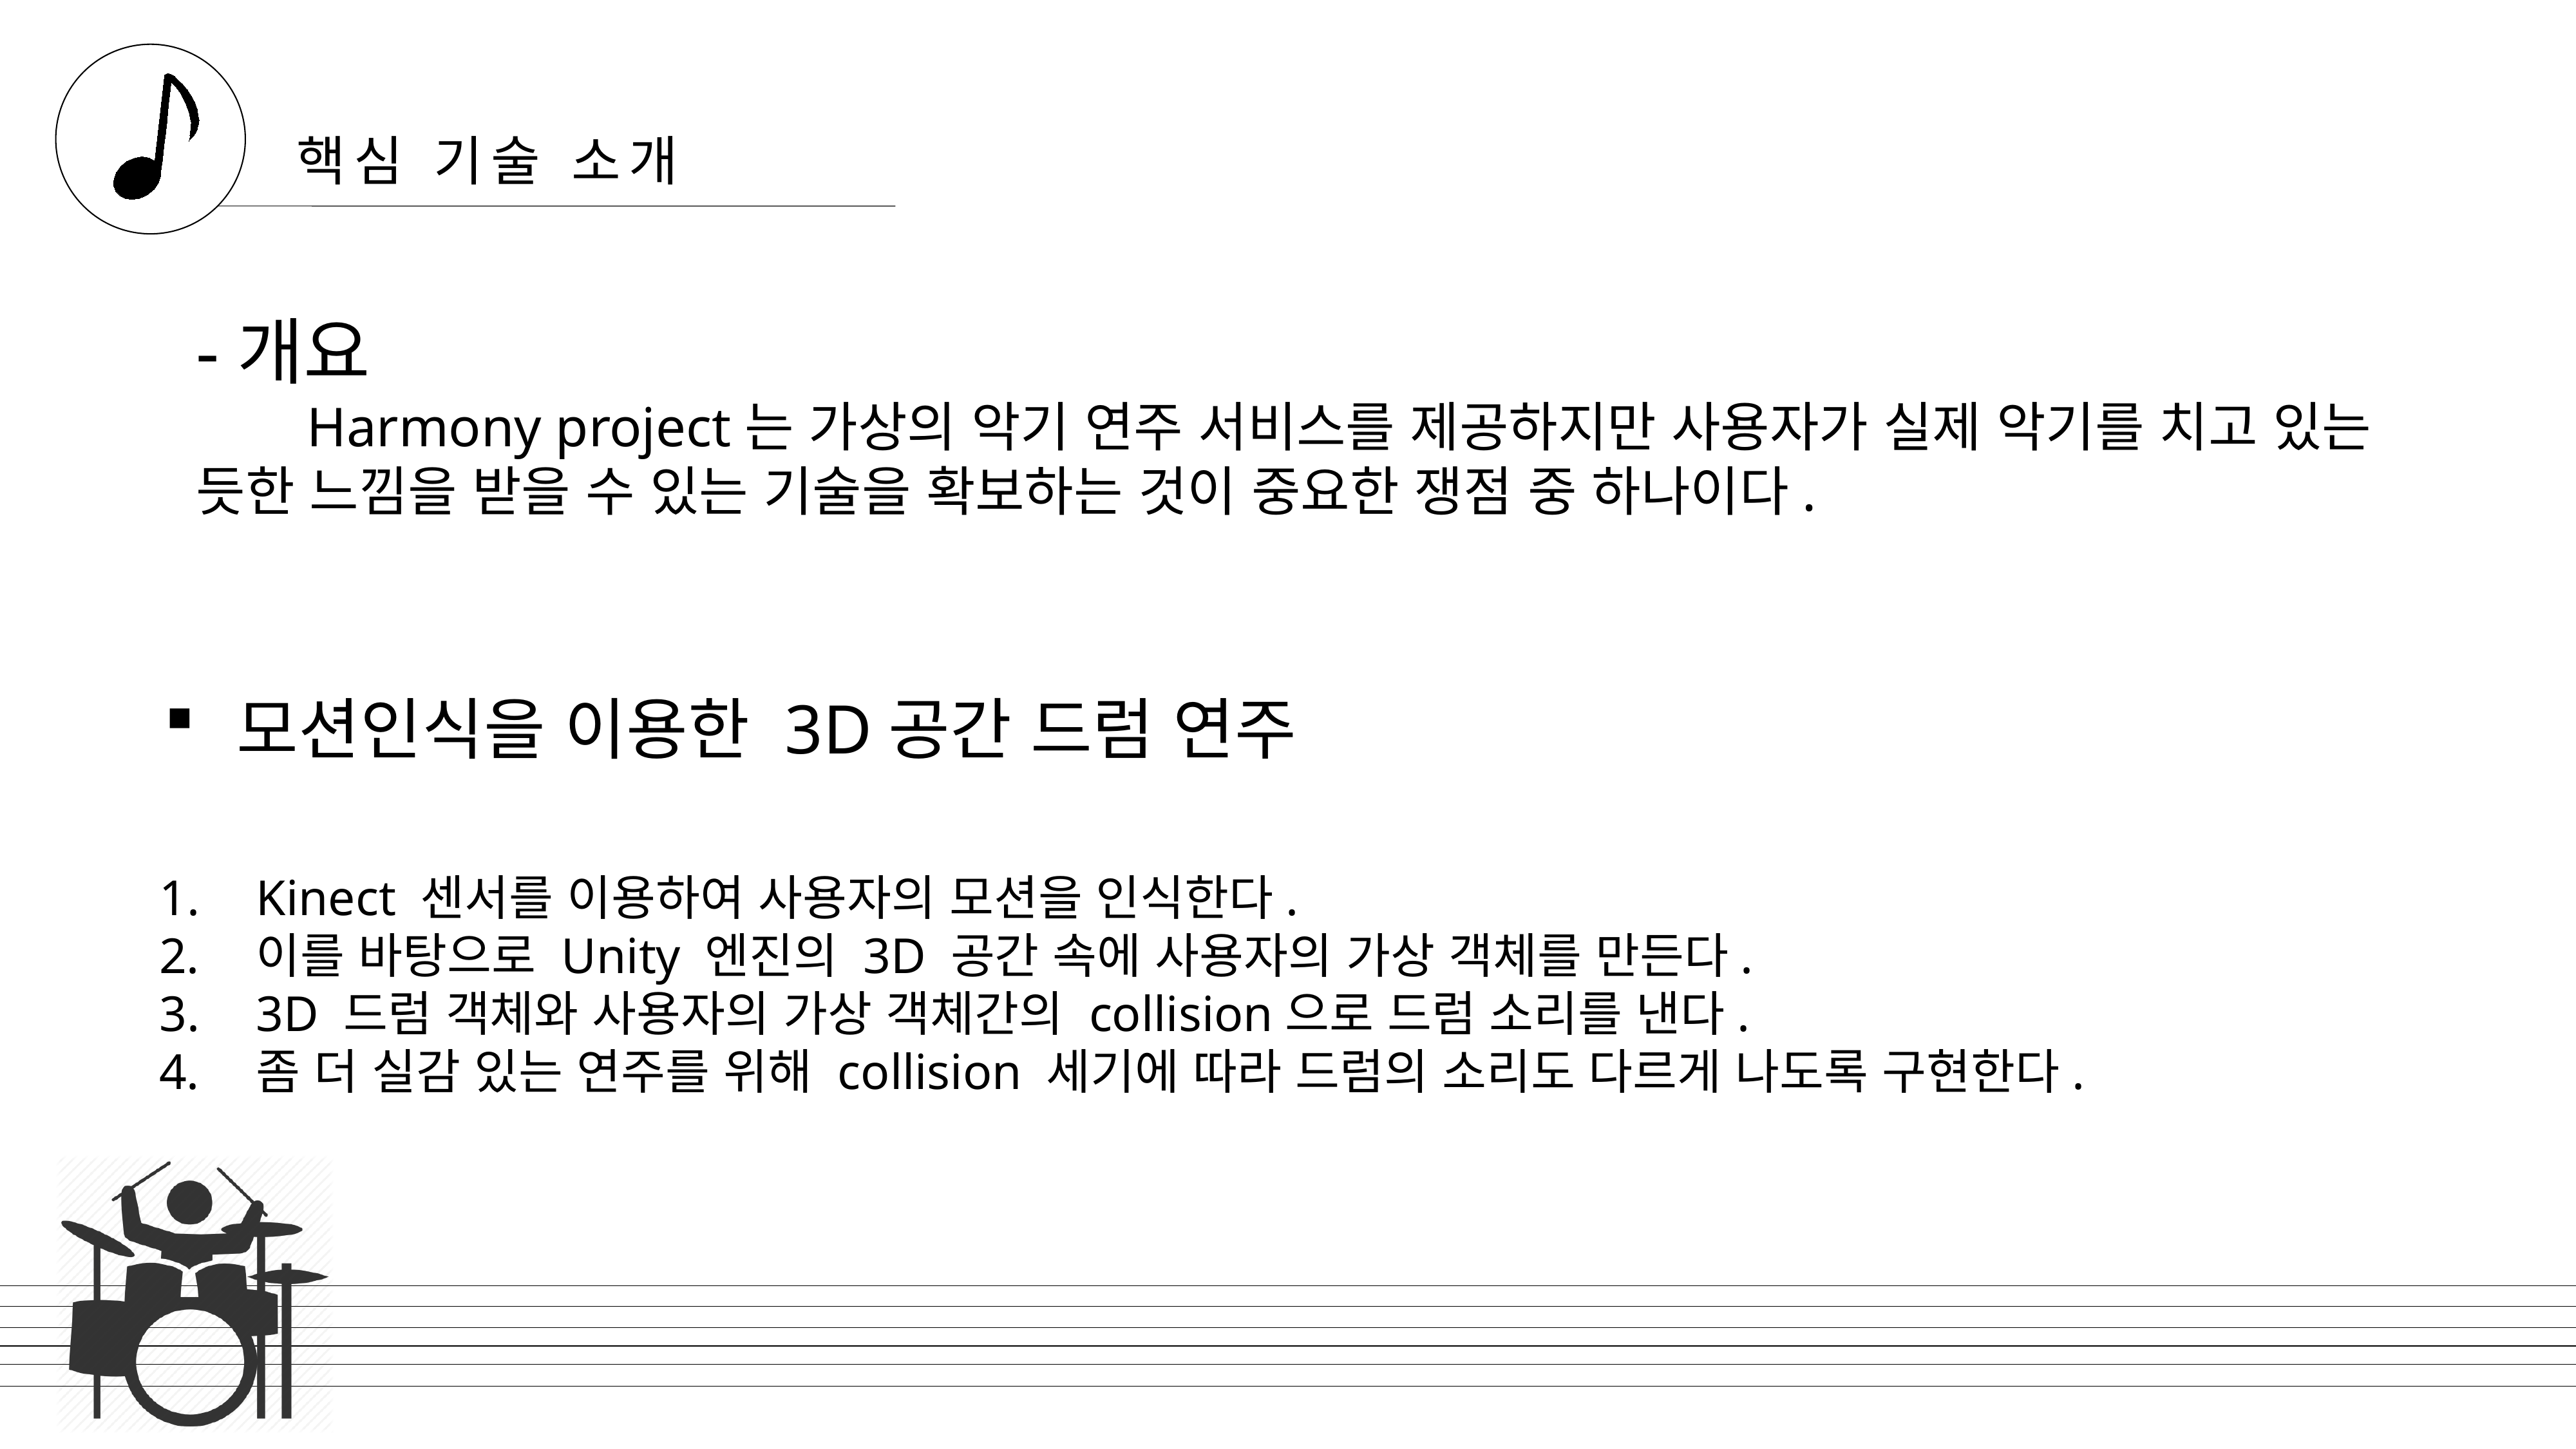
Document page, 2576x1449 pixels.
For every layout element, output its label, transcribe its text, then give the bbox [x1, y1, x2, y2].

text_box -개요 Harmony project는 가상의 악기 연주 서비스를 제공하지만 사용자가 실제 악기를 치고 있는 듯한 느낌을 받을 수 있는 기술을 확보하는 것이 중요한 쟁점 중 하나이다. [189, 298, 2452, 529]
text_box Kinect 센서를 이용하여 사용자의 모션을 인식한다. 이를 바탕으로 Unity 엔진의 3D 공간 속에 사용자의 가상 객체를 만든다. 3D 드럼 객체와 사용자의 가상 객체간의 collision으로 드럼 소리를 낸다. 좀 더 실감 있는 연주를 위해 collision 세기에 따라 드럼의 소리도 다르게 나도록 구현한다. [152, 859, 2416, 1107]
picture [55, 1155, 334, 1433]
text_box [55, 44, 896, 234]
text_box 모션인식을 이용한 3D공간 드럼 연주 [156, 679, 2042, 775]
